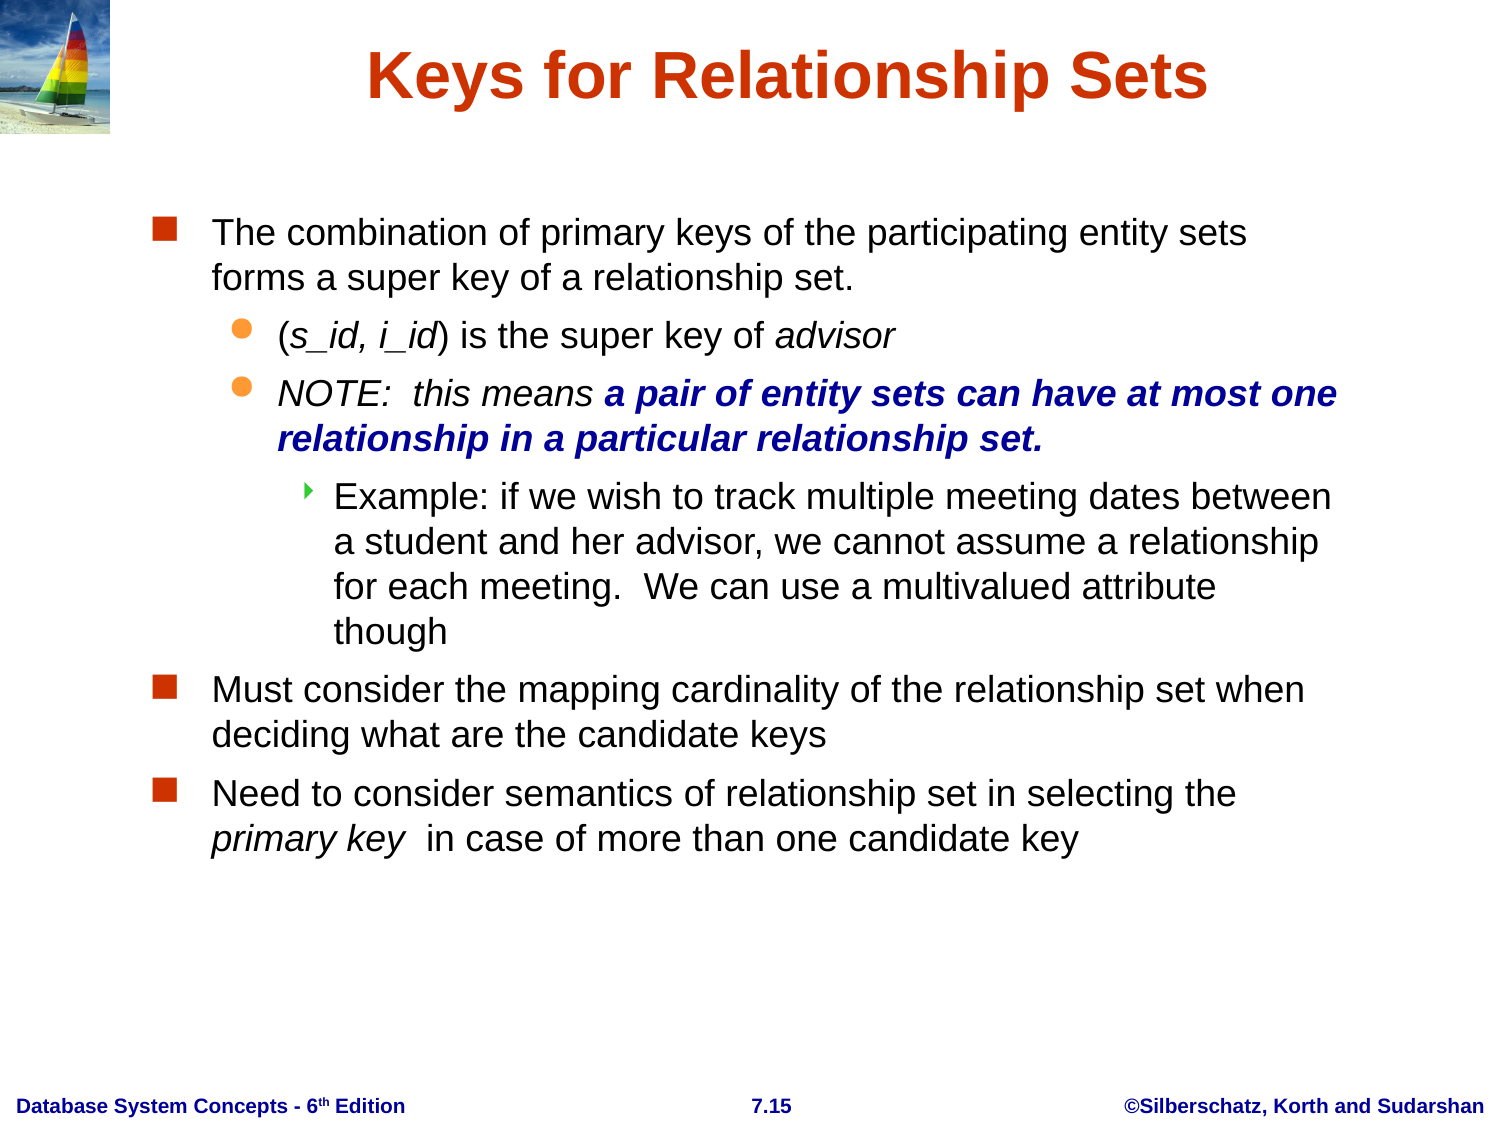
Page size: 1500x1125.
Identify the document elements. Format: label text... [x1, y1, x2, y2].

list The combination of primary keys of the participating entity sets forms a super key of a relationship set. (s_id, i_id) is the super key of advisor NOTE: this means a pair of entity sets can have at most one relationship in a particular relationship set. Example: if we wish to track multiple meeting dates between a student and her advisor, we cannot assume a relationship for each meeting. We can use a multivalued attribute though Must consider the mapping cardinality of the relationship set when deciding what are the candidate keys Need to consider semantics of relationship set in selecting the primary key in case of more than one candidate key [140, 200, 1356, 1001]
picture [0, 0, 110, 134]
title Keys for Relationship Sets [125, 18, 1452, 120]
